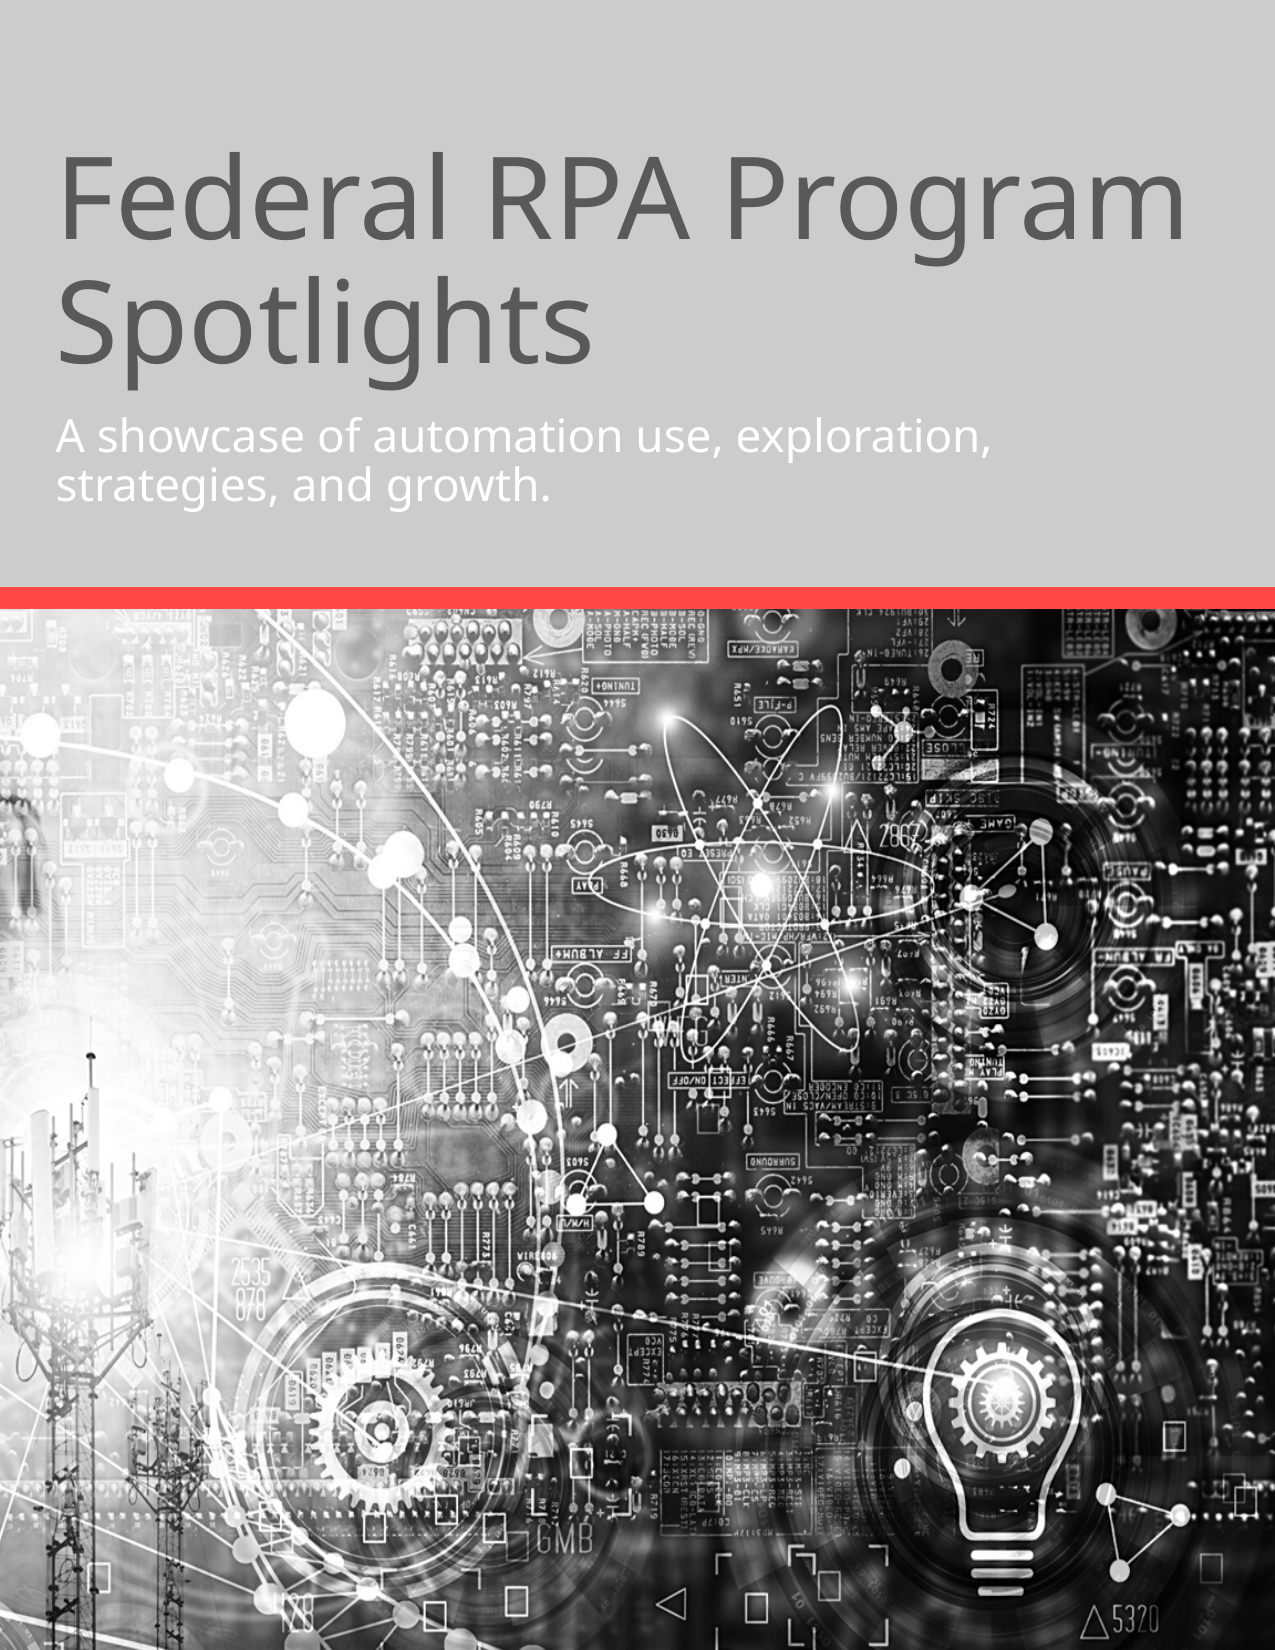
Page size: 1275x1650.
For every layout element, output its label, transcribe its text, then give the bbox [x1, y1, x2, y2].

title Federal RPA Program Spotlights A showcase of automation use, exploration, strategies, and growth. [0, 21, 1241, 587]
text_box [0, 587, 1275, 608]
text_box [0, 0, 1275, 587]
picture [0, 608, 1275, 1650]
